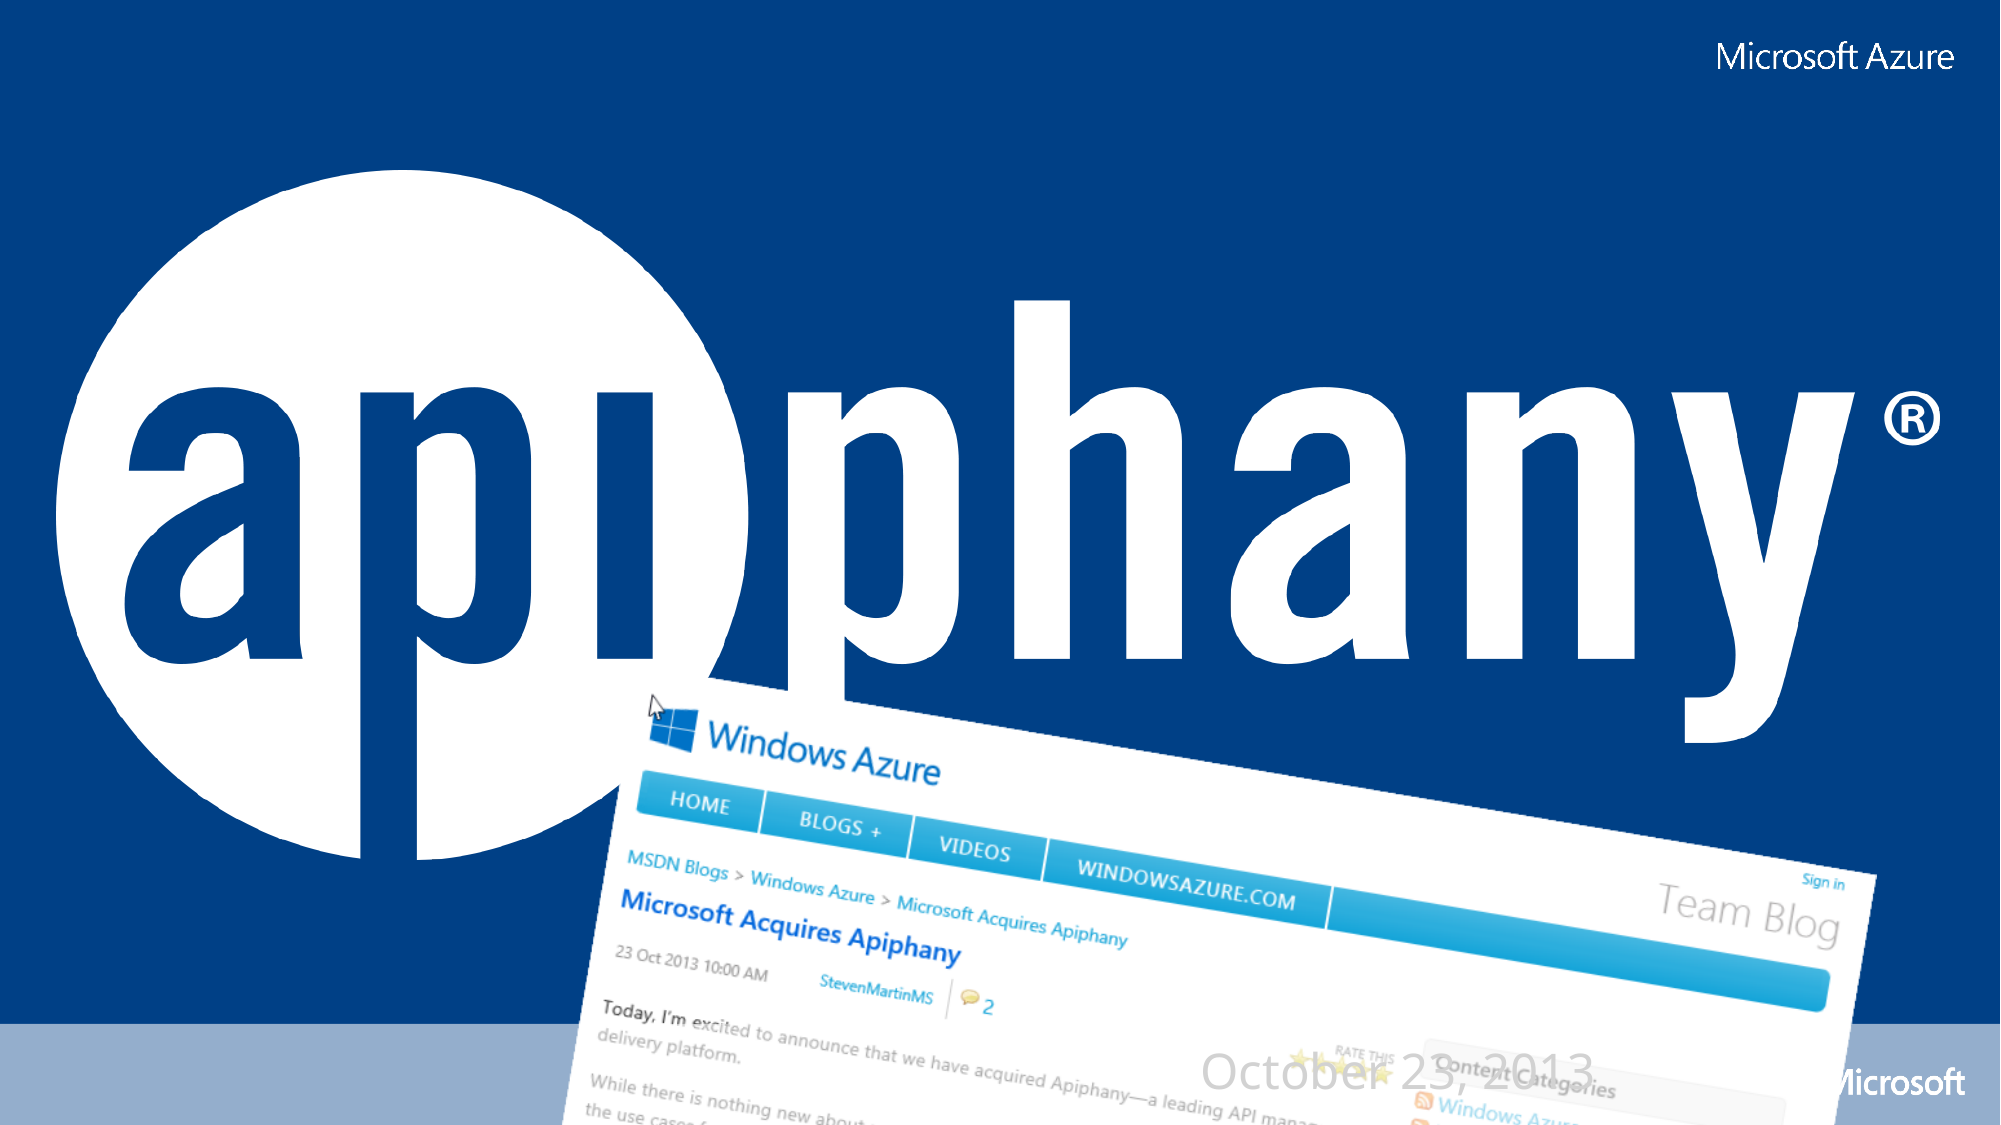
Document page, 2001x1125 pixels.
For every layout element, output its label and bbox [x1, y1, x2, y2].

picture [1699, 24, 1972, 87]
text_box [0, 762, 2000, 1125]
picture [56, 170, 1940, 762]
